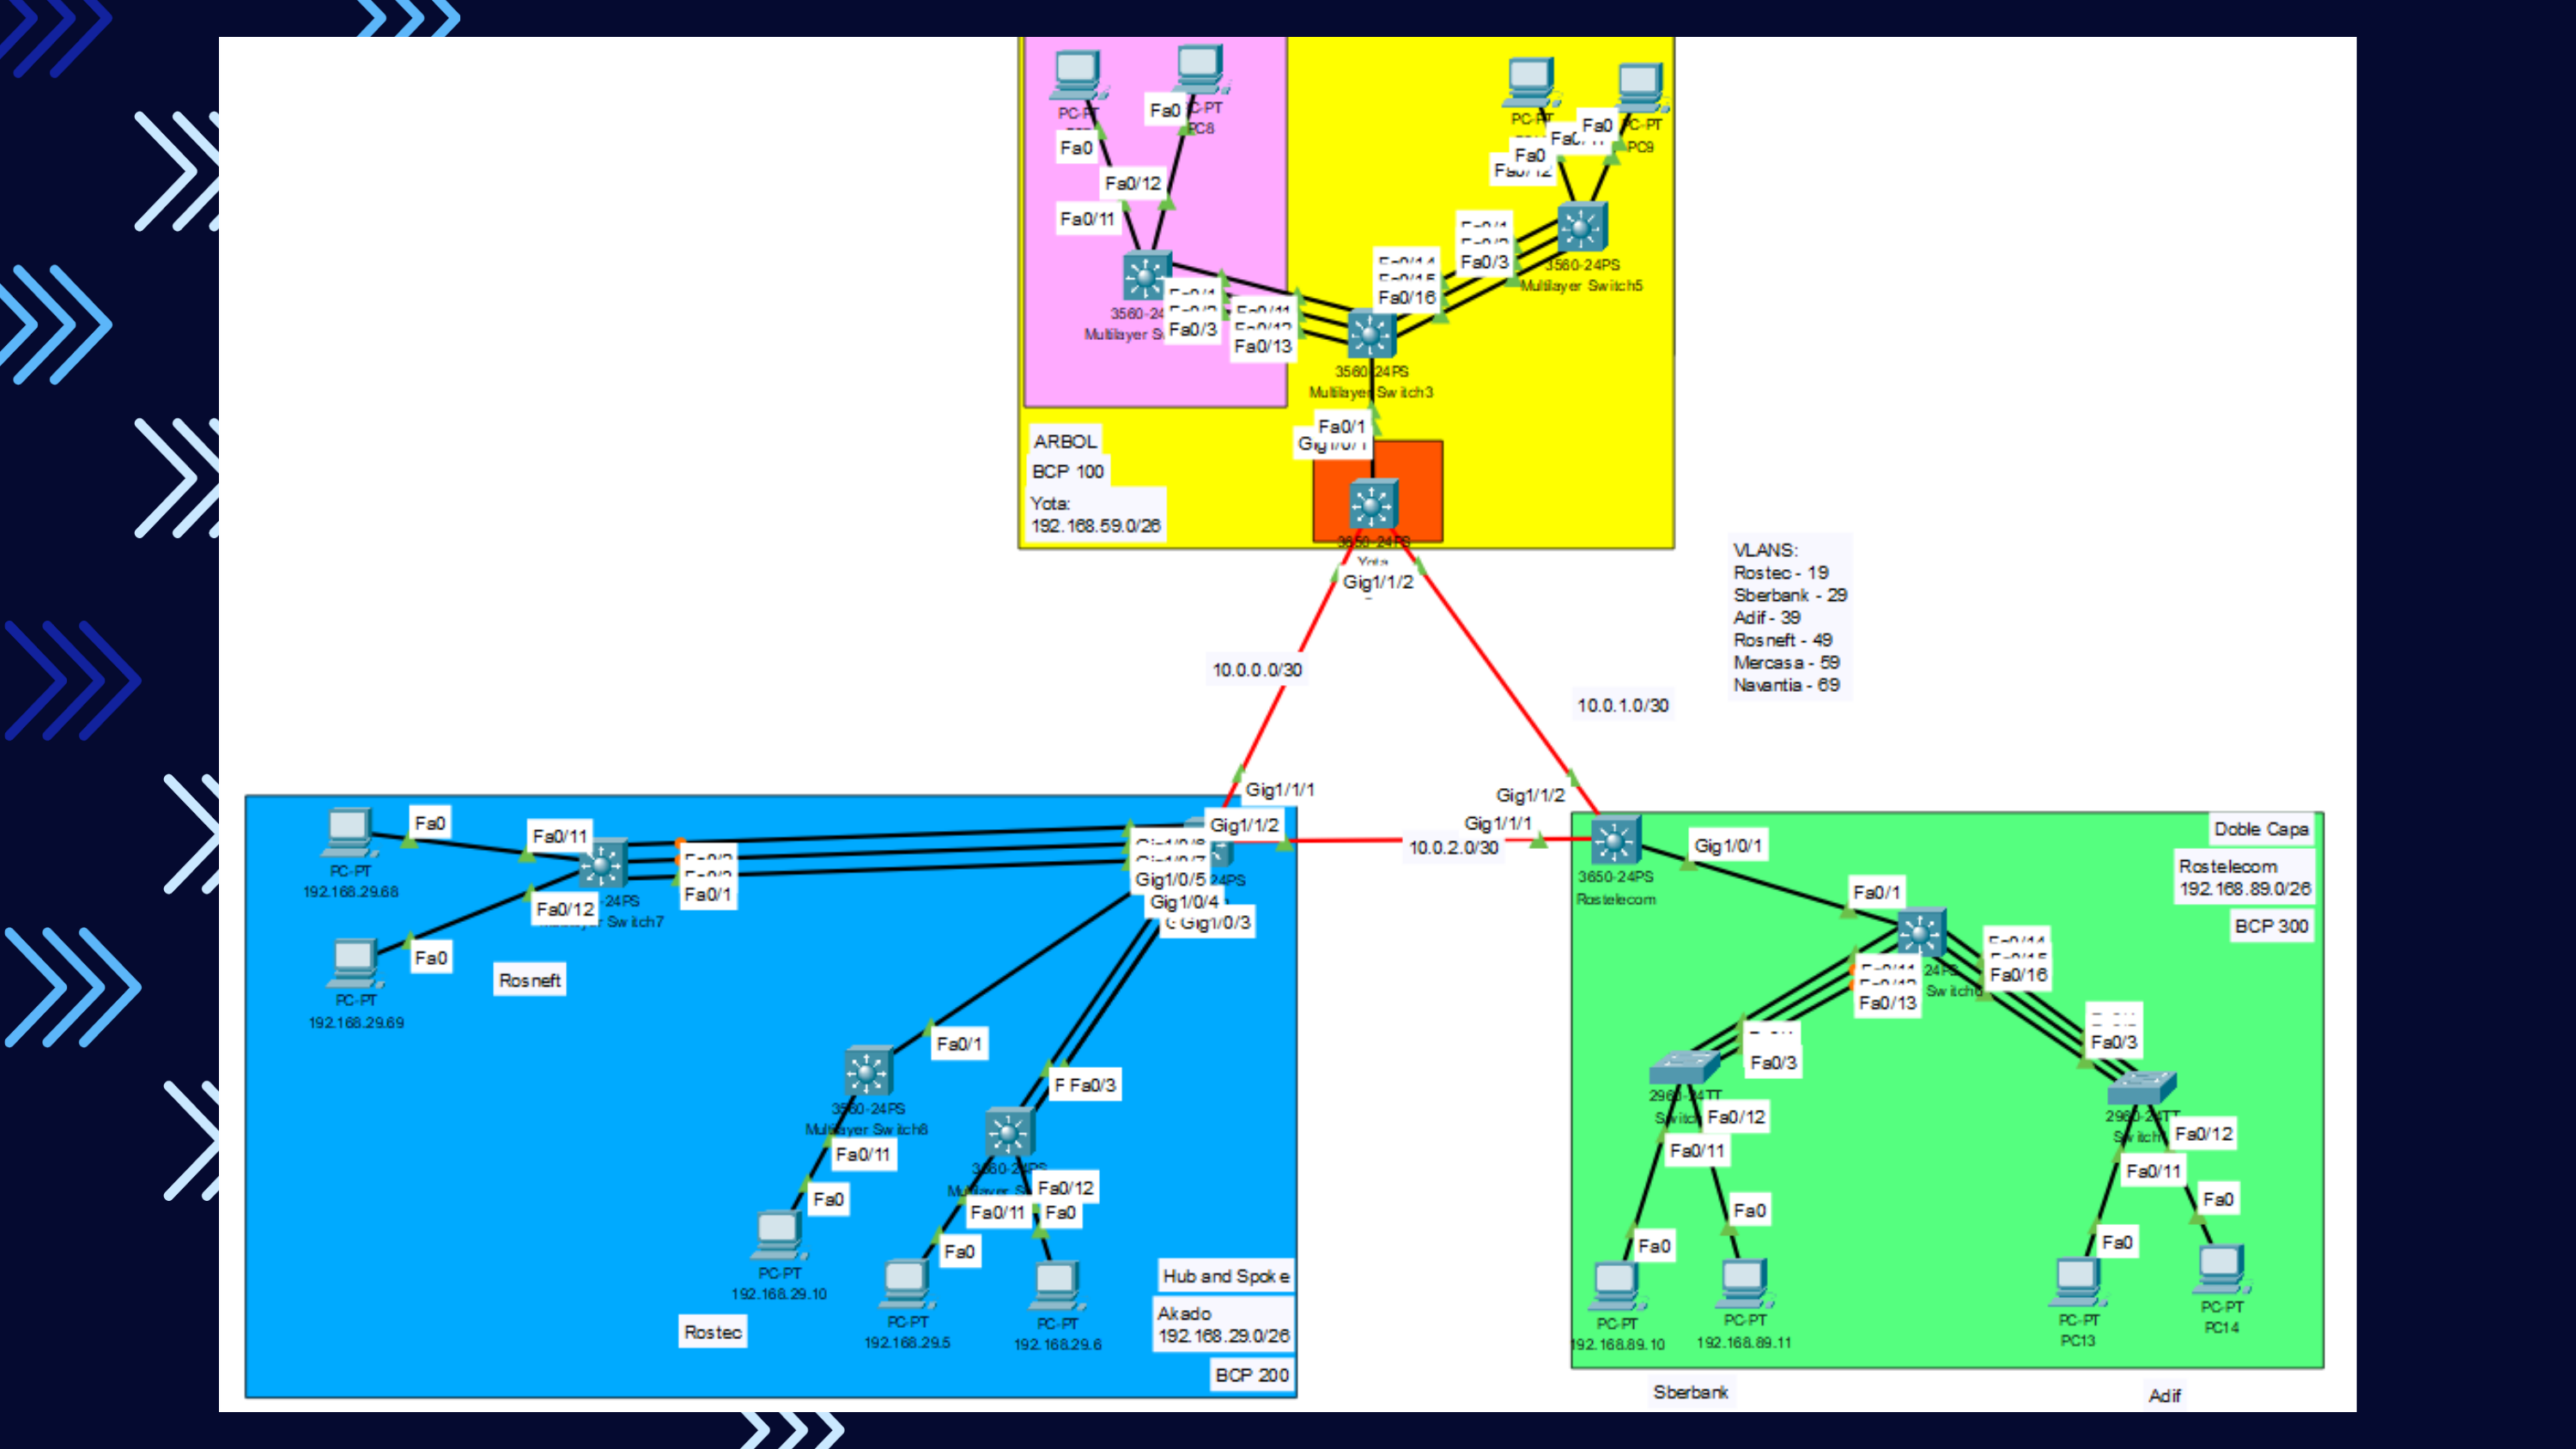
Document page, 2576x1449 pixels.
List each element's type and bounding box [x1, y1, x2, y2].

text_box [548, 1412, 1034, 1449]
text_box [219, 37, 2357, 1412]
text_box [4, 621, 219, 1201]
text_box [0, 0, 461, 538]
